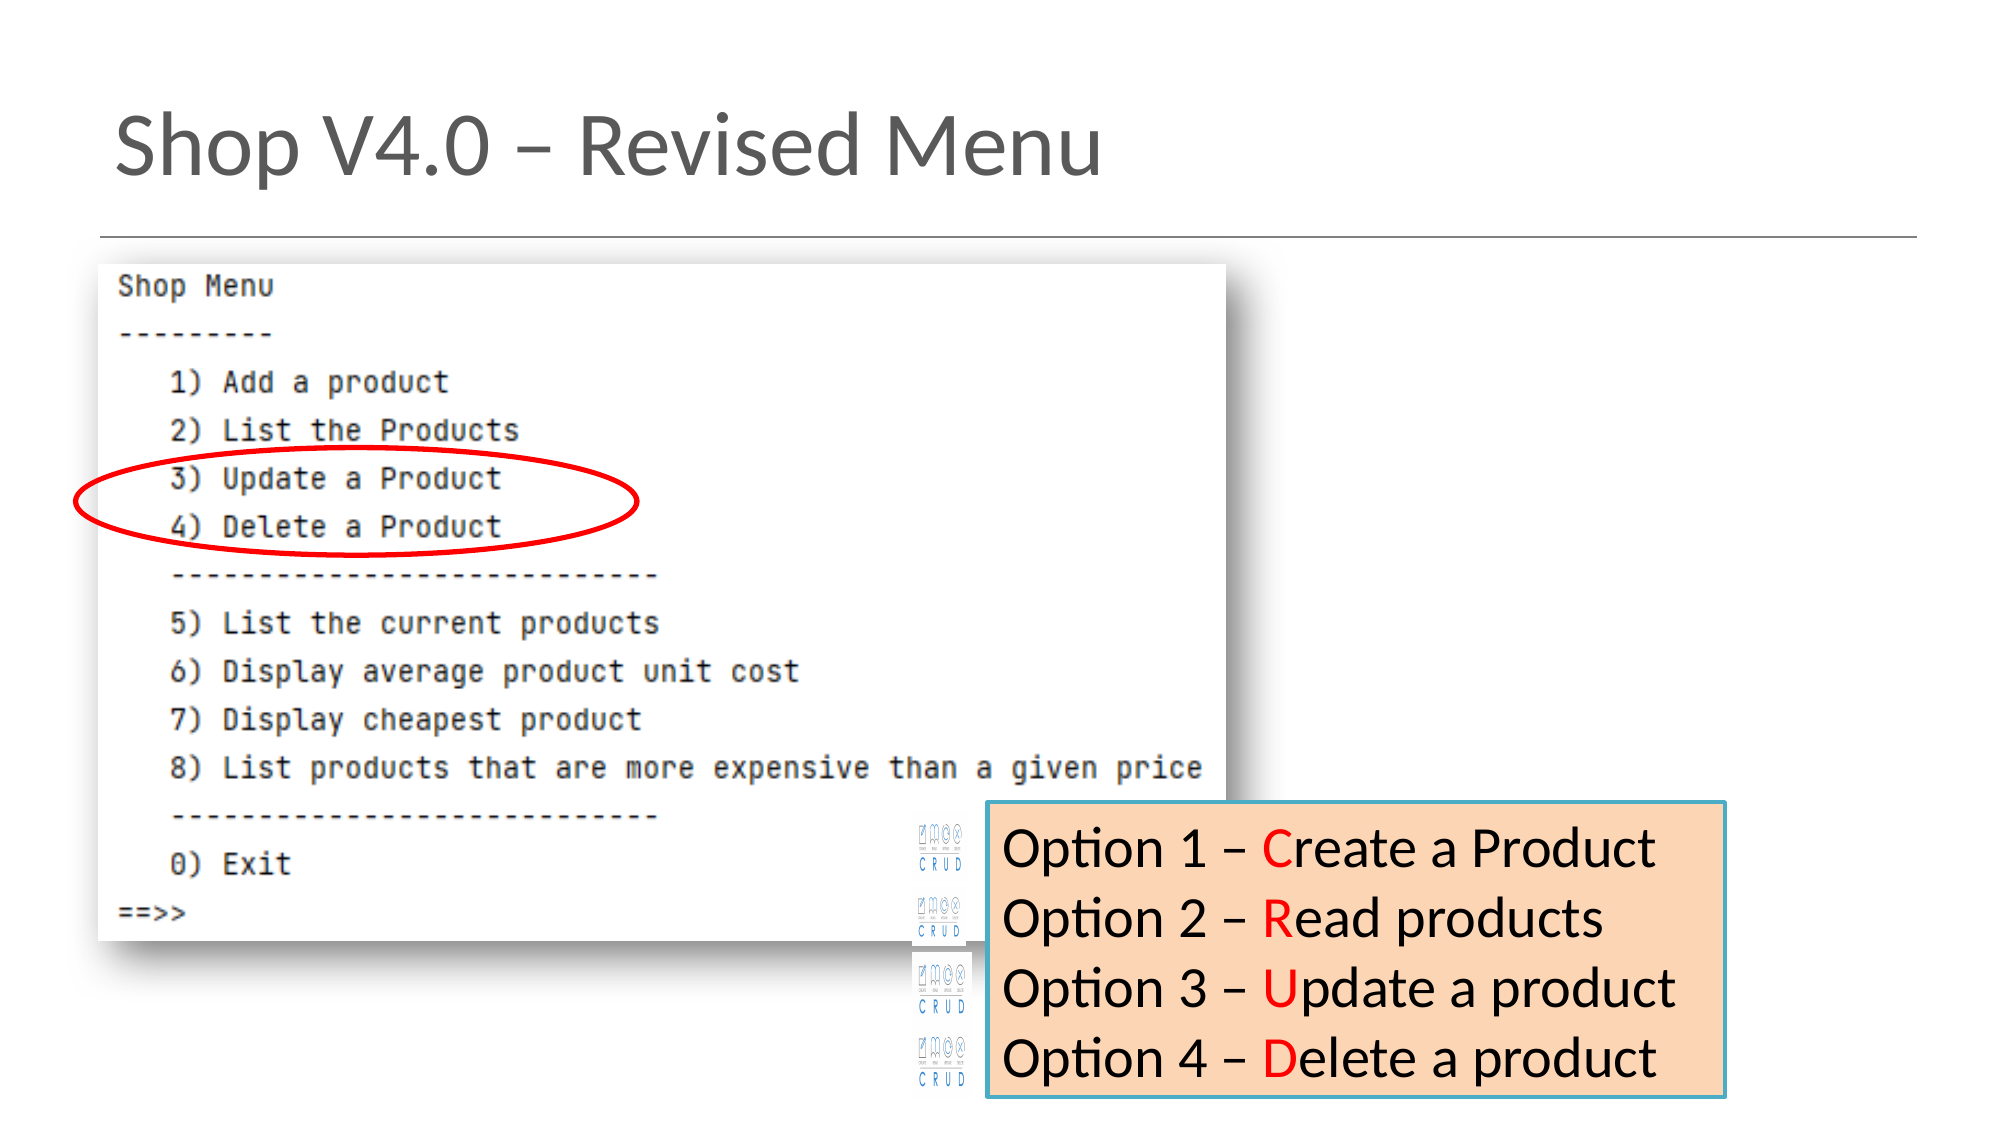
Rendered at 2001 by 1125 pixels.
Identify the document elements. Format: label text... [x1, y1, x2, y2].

picture [912, 952, 972, 1098]
text_box [72, 480, 92, 523]
text_box Option 1 – Create a Product Option 2 – Read products Option 3 – Update a product Option 4 – Delete a product [985, 800, 1727, 1099]
picture [97, 264, 1226, 947]
title Shop V4.0 – Revised Menu [99, 45, 1900, 233]
